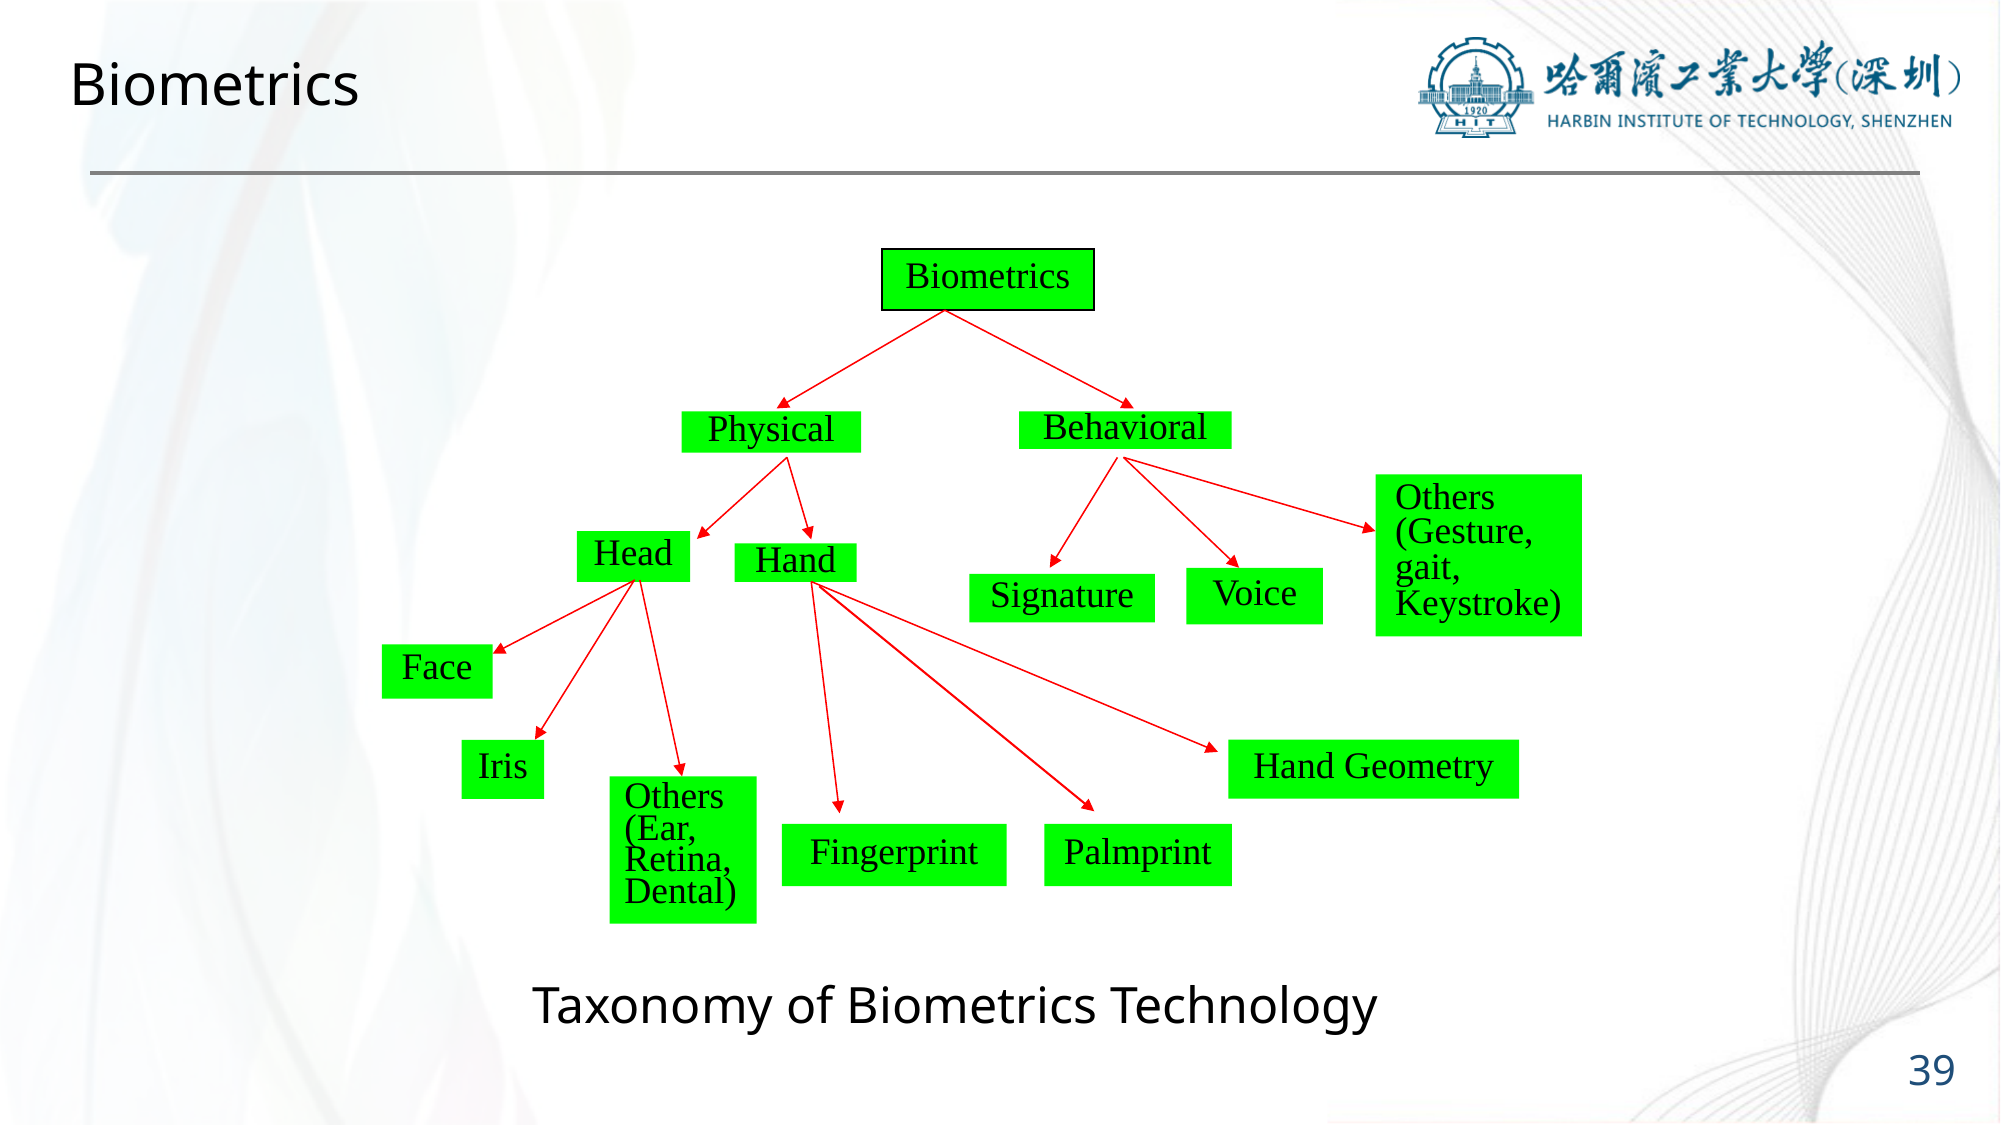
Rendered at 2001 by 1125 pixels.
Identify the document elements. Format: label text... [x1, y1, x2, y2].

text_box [381, 248, 1582, 924]
slide_number 39 [1521, 1042, 1972, 1103]
title Biometrics [54, 0, 1385, 174]
text_box Taxonomy of Biometrics Technology [517, 972, 1444, 1042]
picture [0, 0, 2001, 1125]
